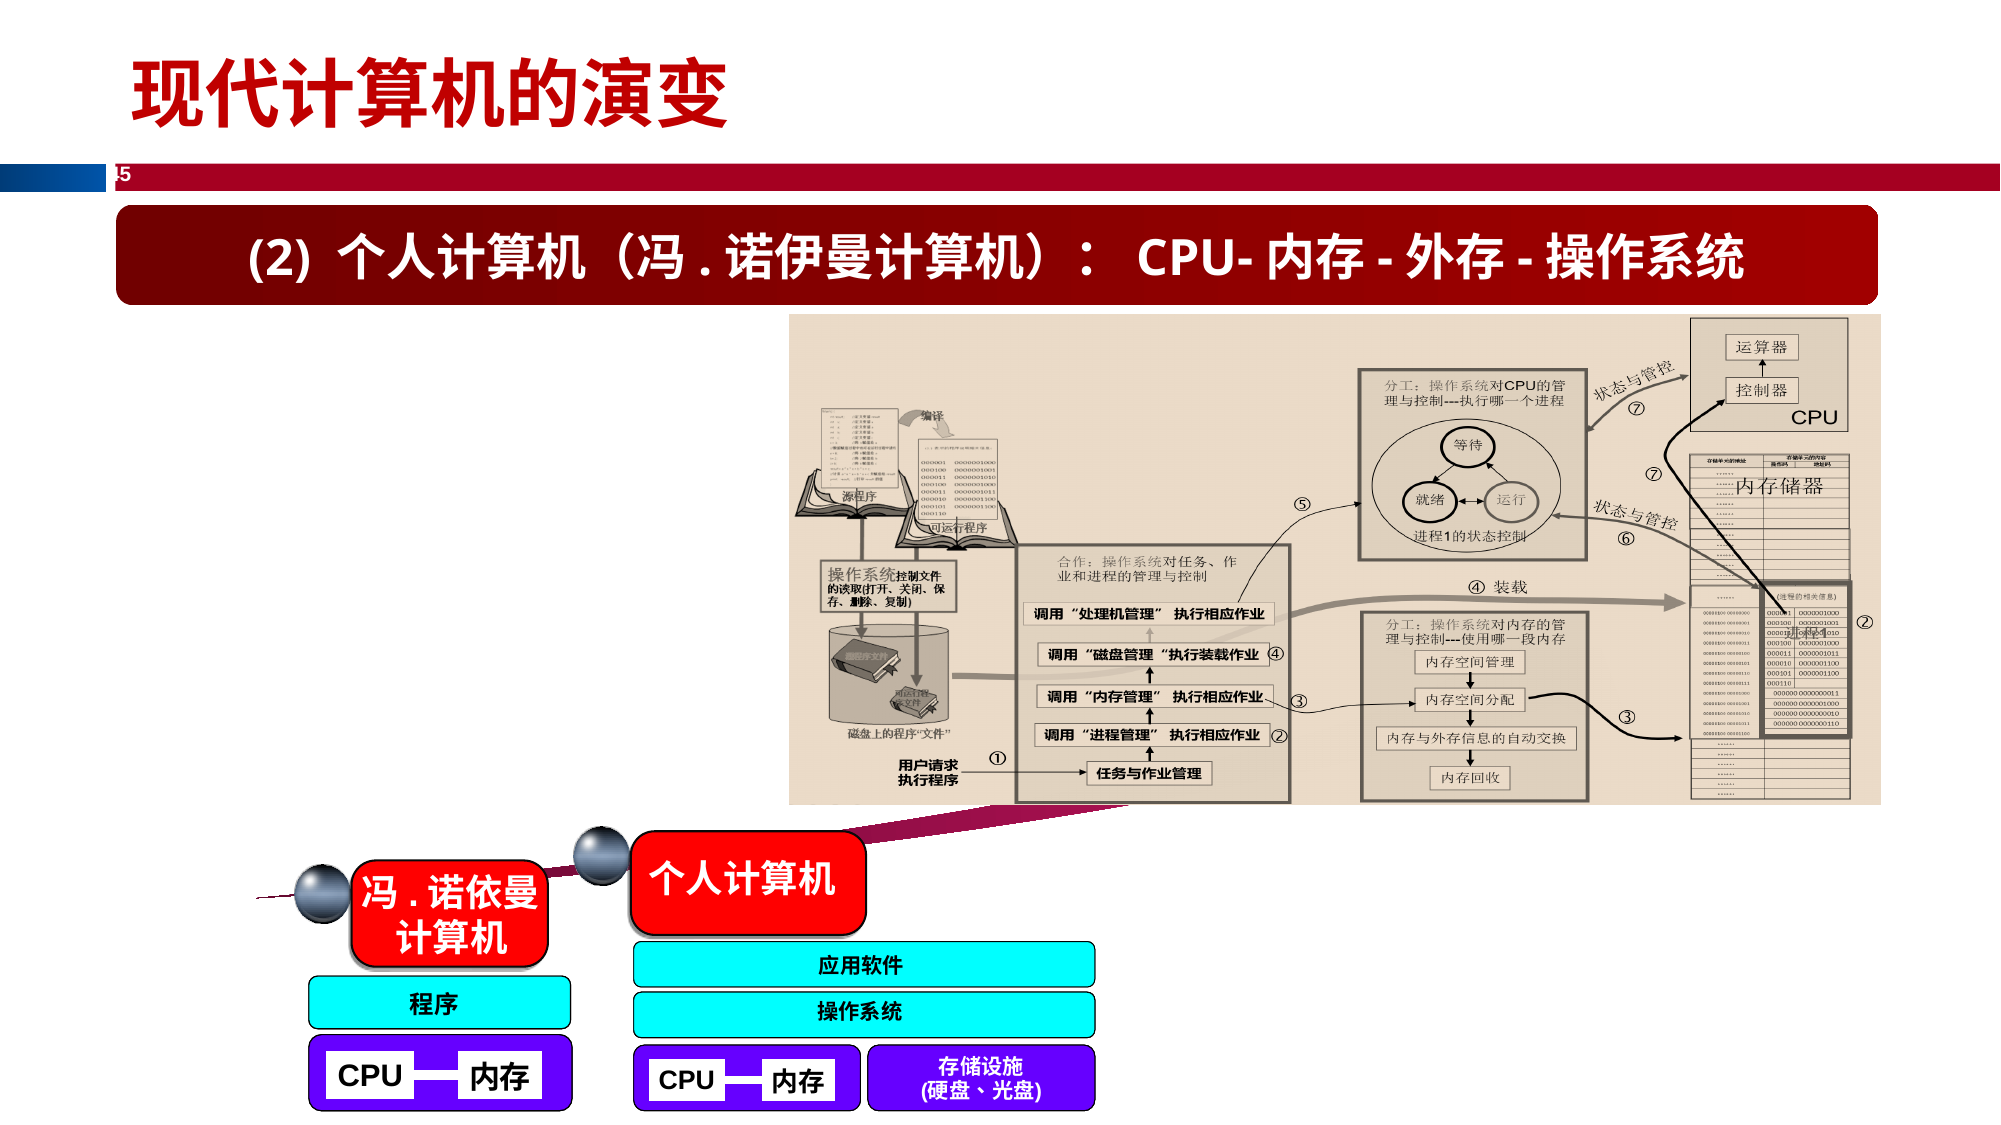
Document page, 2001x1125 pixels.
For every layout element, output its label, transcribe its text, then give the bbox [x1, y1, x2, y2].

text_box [570, 826, 1097, 1113]
text_box [868, 805, 1129, 826]
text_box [291, 860, 575, 1113]
text_box (2) 个人计算机（冯.诺伊曼计算机）：CPU-内存-外存-操作系统 [115, 204, 1879, 306]
picture [592, 821, 600, 826]
picture [789, 314, 1881, 805]
text_box 现代计算机的演变 [116, 29, 1867, 155]
